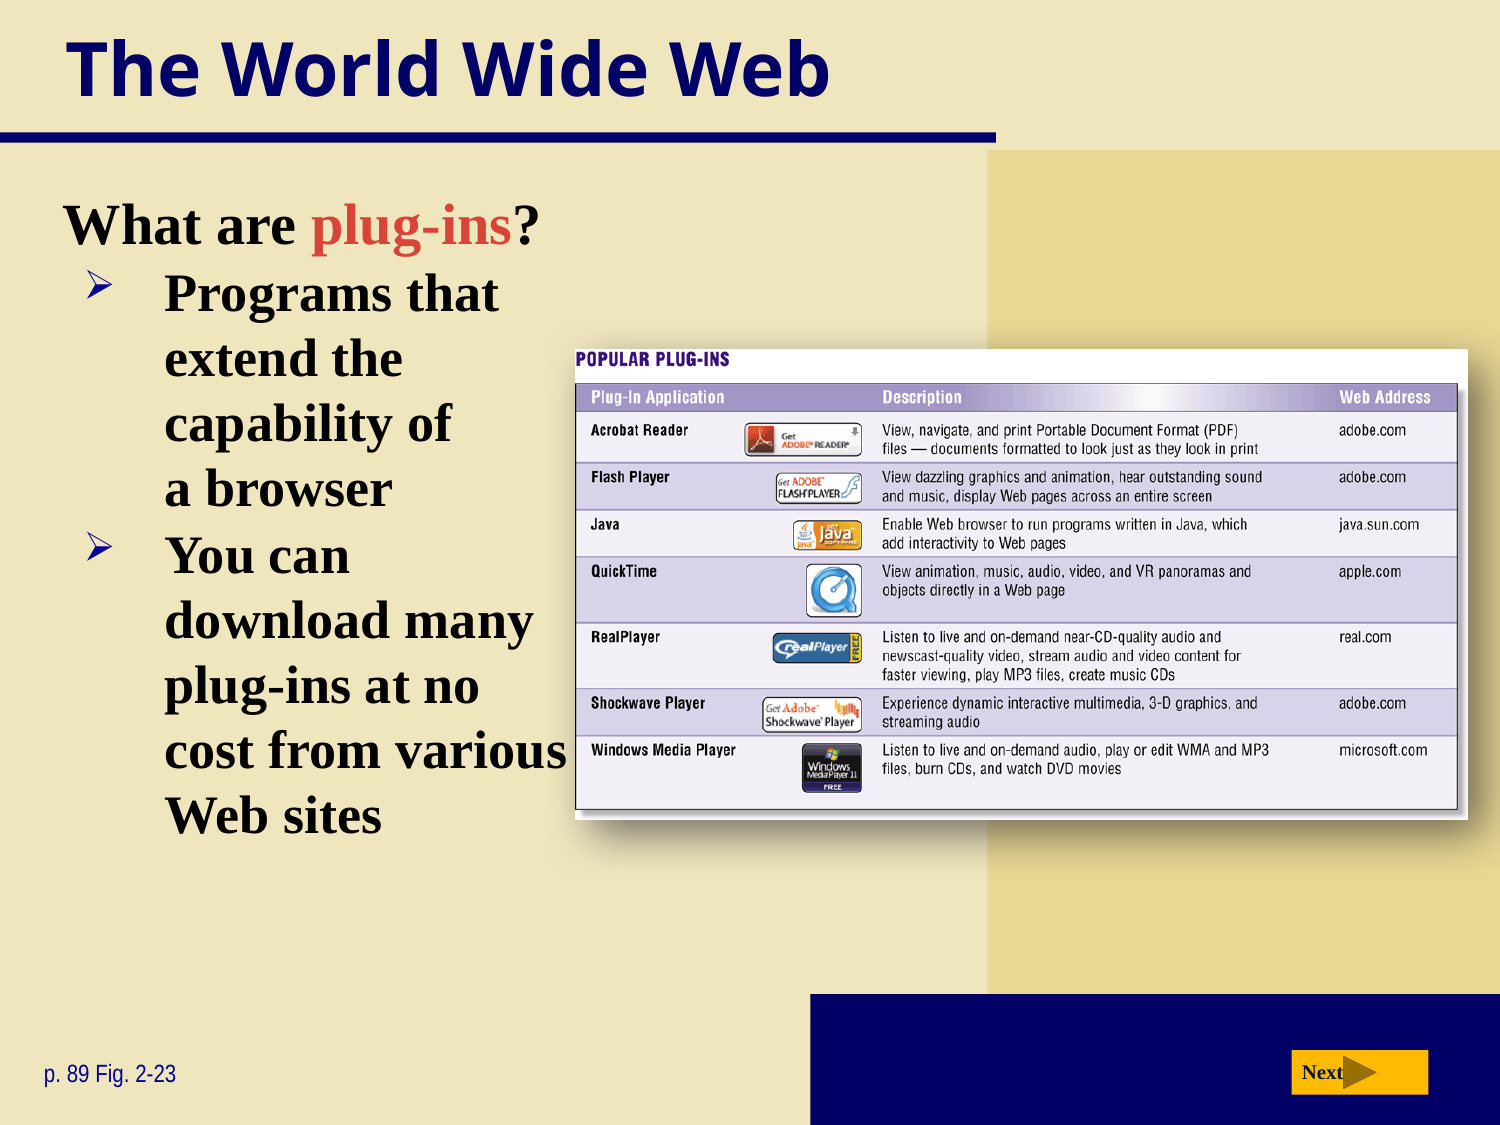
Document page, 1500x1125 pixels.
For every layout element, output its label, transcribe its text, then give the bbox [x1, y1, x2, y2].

list What are plug-ins? [47, 178, 736, 960]
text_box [1286, 1049, 1429, 1095]
text_box Programs that extend the capability of a browser You can download many plug-ins at no cost from various Web sites [49, 249, 738, 1031]
title The World Wide Web [49, 0, 1459, 133]
picture [574, 349, 1468, 821]
text_box p. 89 Fig. 2-23 [29, 1050, 284, 1095]
